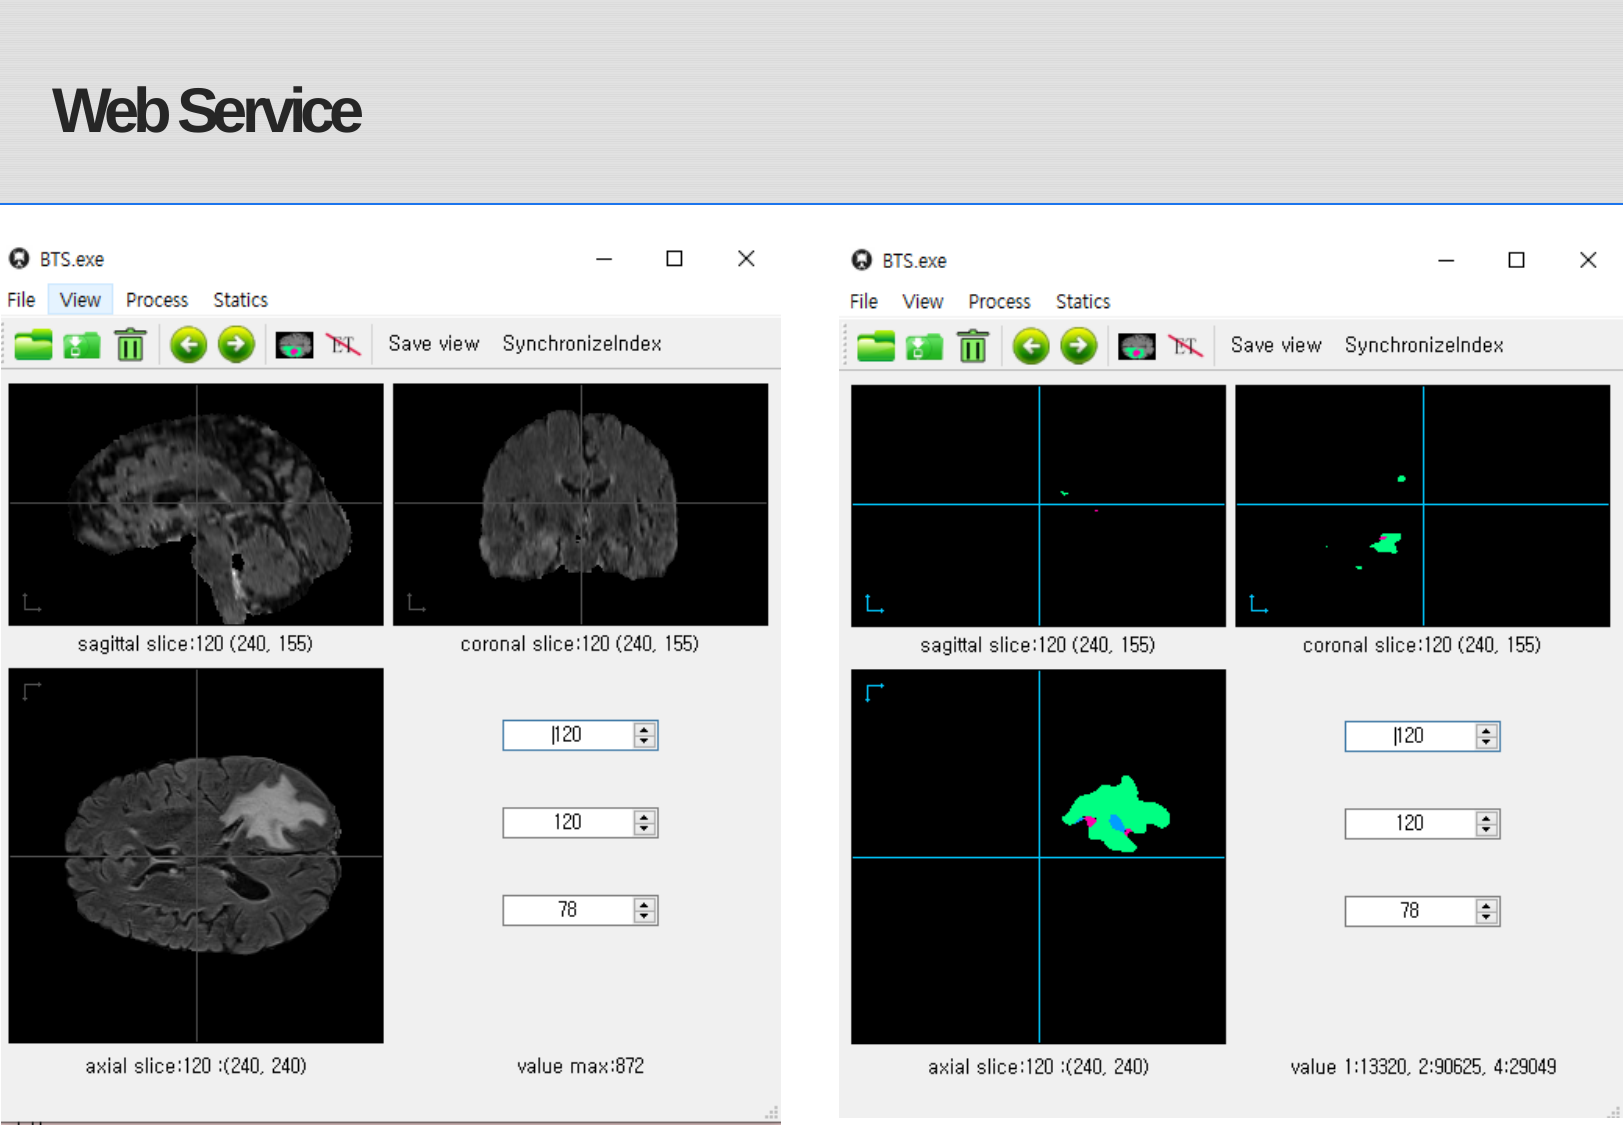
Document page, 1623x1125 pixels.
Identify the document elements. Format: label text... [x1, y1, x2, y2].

title Web Service [43, 61, 1313, 154]
picture [0, 205, 1623, 1125]
picture [0, 0, 1623, 203]
